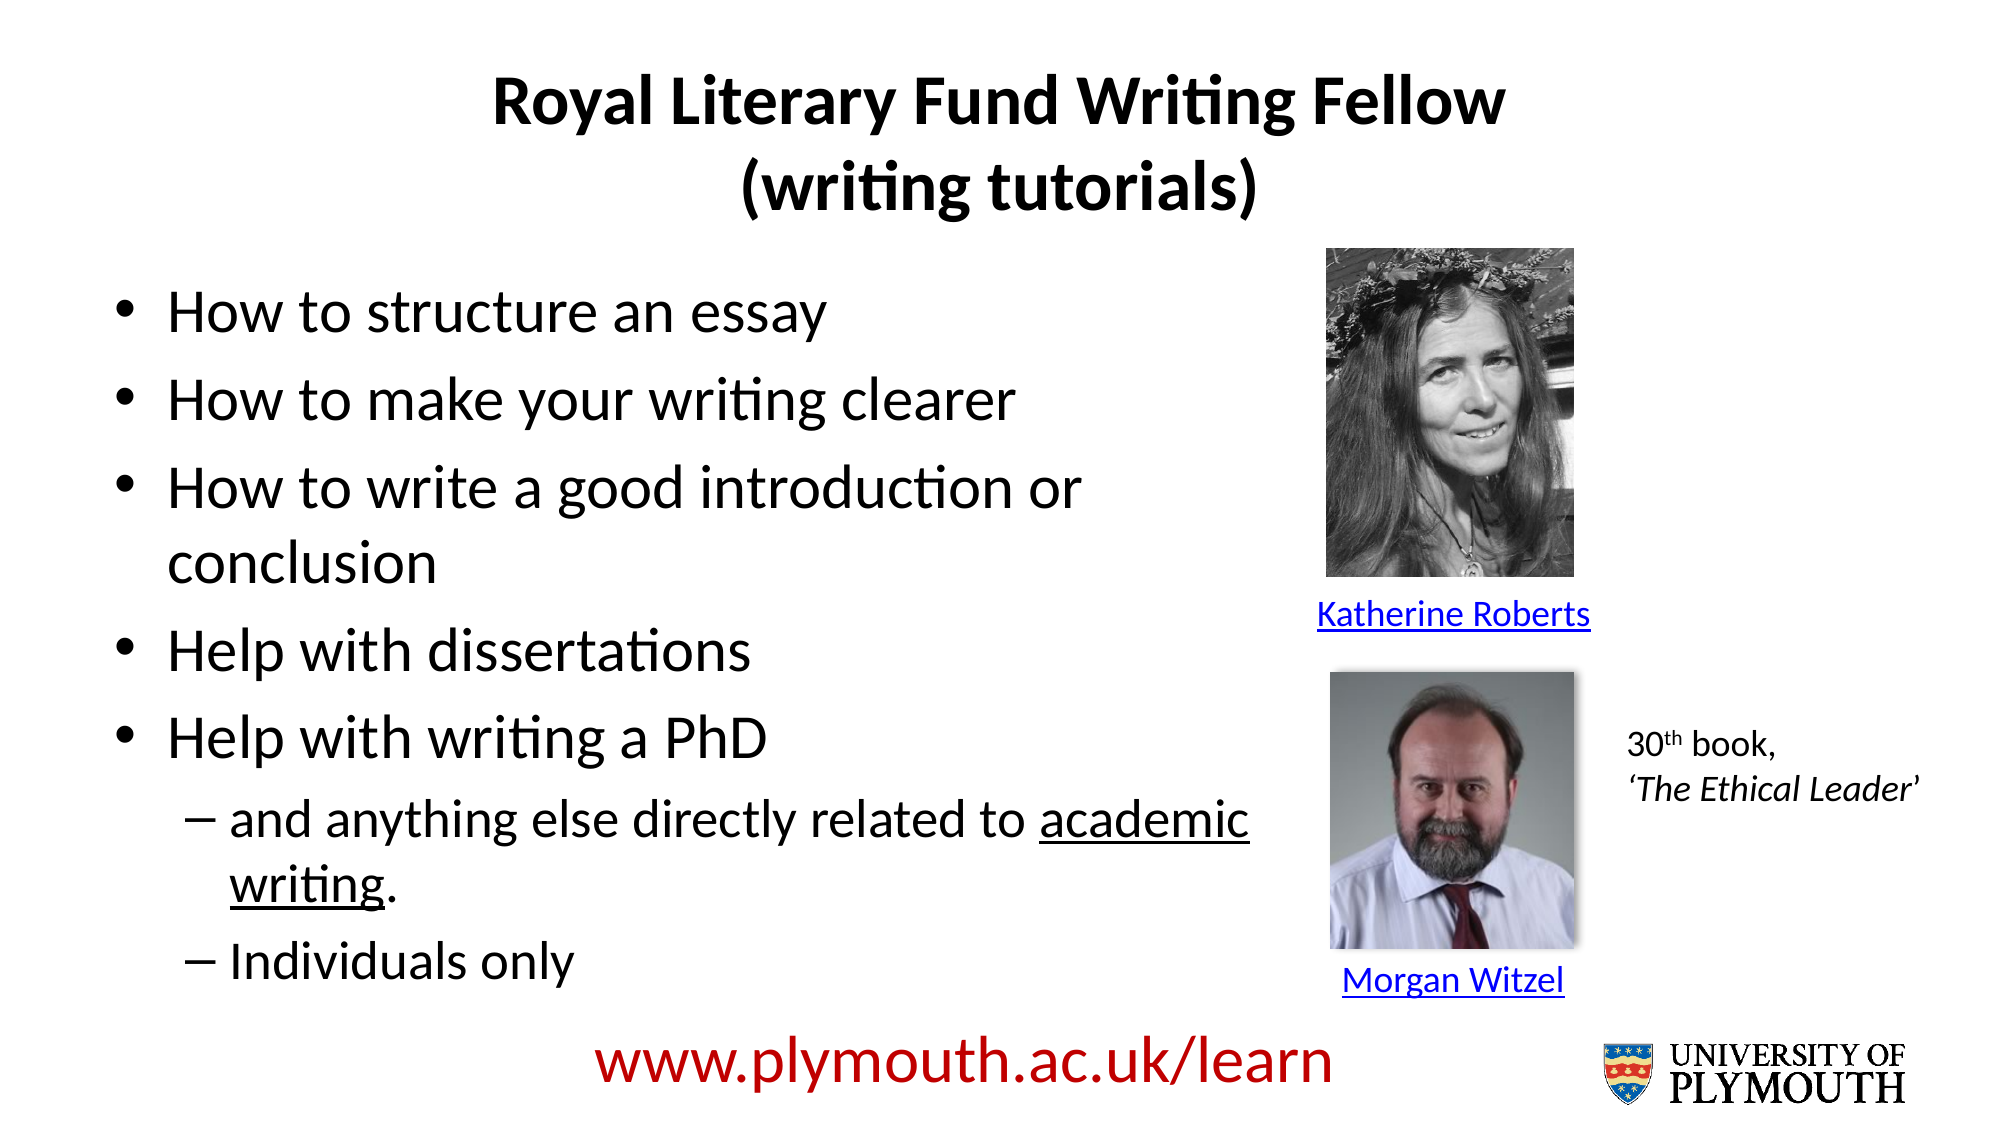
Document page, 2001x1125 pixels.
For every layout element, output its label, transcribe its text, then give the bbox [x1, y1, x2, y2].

text_box 30th book, ‘The Ethical Leader’ [1611, 712, 1945, 817]
picture [1329, 672, 1574, 949]
title Royal Literary Fund Writing Fellow (writing tutorials) [99, 45, 1900, 233]
text_box Katherine Roberts [1302, 581, 1691, 642]
text_box www.plymouth.ac.uk/learn [579, 1008, 1351, 1104]
picture [1326, 248, 1574, 578]
text_box Morgan Witzel [1326, 948, 1651, 1008]
picture [1602, 1042, 1906, 1106]
list How to structure an essay How to make your writing clearer How to write a good introduction or conclusion Help with dissertations Help with writing a PhD and anything else directly related to academic writing. Individuals only [99, 262, 1300, 1005]
